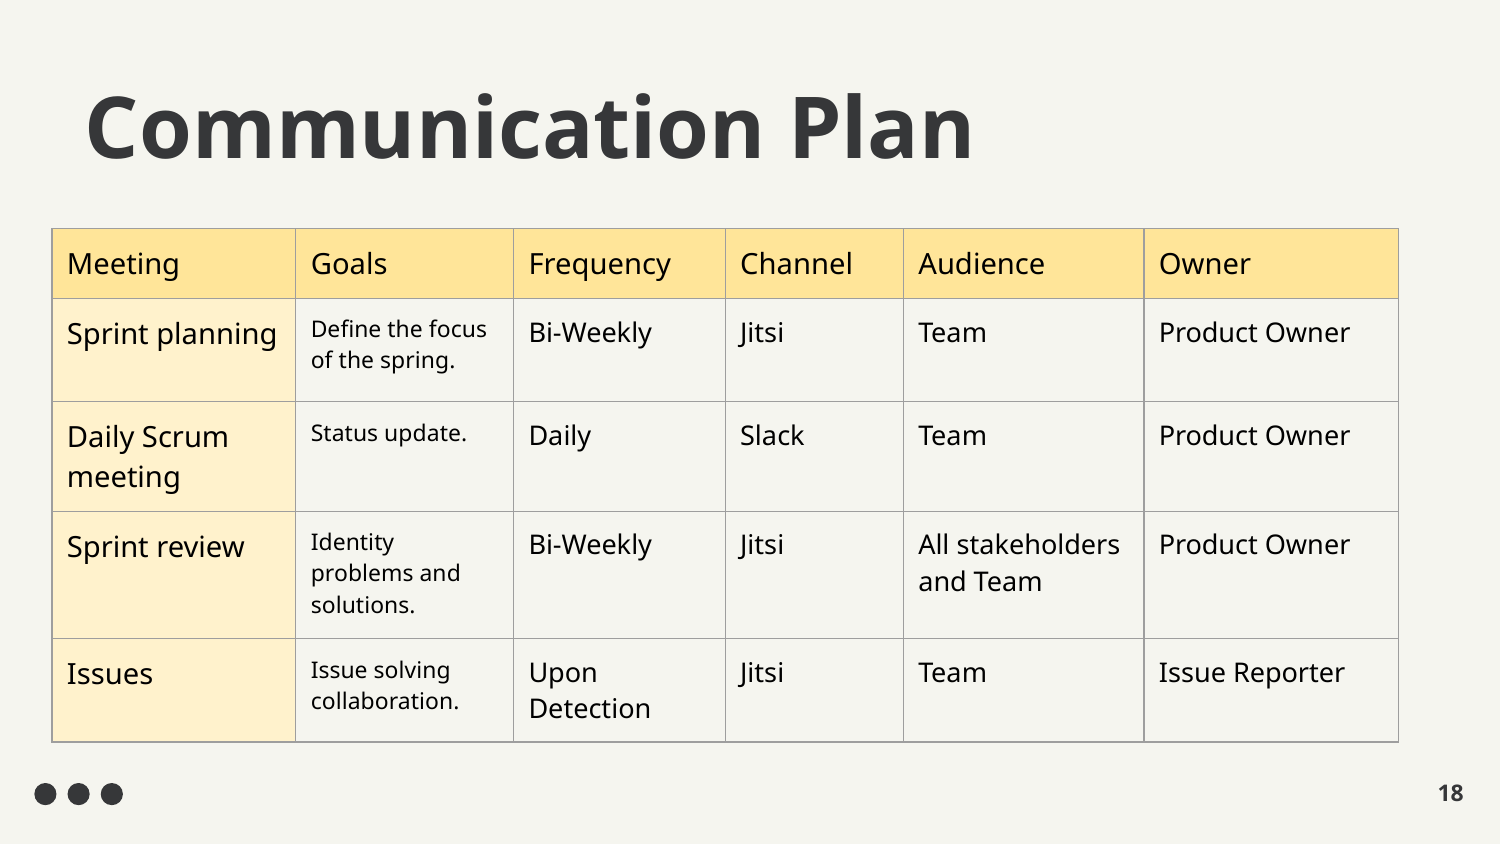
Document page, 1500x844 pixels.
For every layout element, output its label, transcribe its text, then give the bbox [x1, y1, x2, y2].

table_header Channel [726, 229, 903, 298]
table_cell Jitsi [726, 639, 903, 741]
table_cell Bi-Weekly [514, 299, 725, 401]
table_header Frequency [514, 229, 725, 298]
table_cell Team [904, 299, 1143, 401]
table_header Audience [904, 229, 1143, 298]
table_cell Slack [726, 402, 903, 511]
table_cell Issue Reporter [1145, 639, 1398, 741]
slide_number ‹#› [1374, 779, 1464, 809]
text_box [34, 783, 57, 806]
text_box [100, 783, 123, 806]
text_box [67, 783, 90, 806]
table_cell Product Owner [1145, 299, 1398, 401]
table_cell Bi-Weekly [514, 512, 725, 638]
table_cell Product Owner [1145, 512, 1398, 638]
table_cell Identity problems and solutions. [296, 512, 513, 638]
table_header Owner [1145, 229, 1398, 298]
table_cell Issues [53, 639, 295, 741]
table_cell Team [904, 639, 1143, 741]
table_cell Issue solving collaboration. [296, 639, 513, 741]
table_cell All stakeholders and Team [904, 512, 1143, 638]
table_cell Product Owner [1145, 402, 1398, 511]
table_cell Define the focus of the spring. [296, 299, 513, 401]
table_header Meeting [53, 229, 295, 298]
title Communication Plan [84, 84, 1148, 203]
table_cell Status update. [296, 402, 513, 511]
table_cell Jitsi [726, 512, 903, 638]
table_cell Daily Scrum meeting [53, 402, 295, 511]
table_cell Sprint review [53, 512, 295, 638]
table_header Goals [296, 229, 513, 298]
table_cell Sprint planning [53, 299, 295, 401]
table_cell Team [904, 402, 1143, 511]
table_cell Daily [514, 402, 725, 511]
table_cell Jitsi [726, 299, 903, 401]
table_cell Upon Detection [514, 639, 725, 741]
